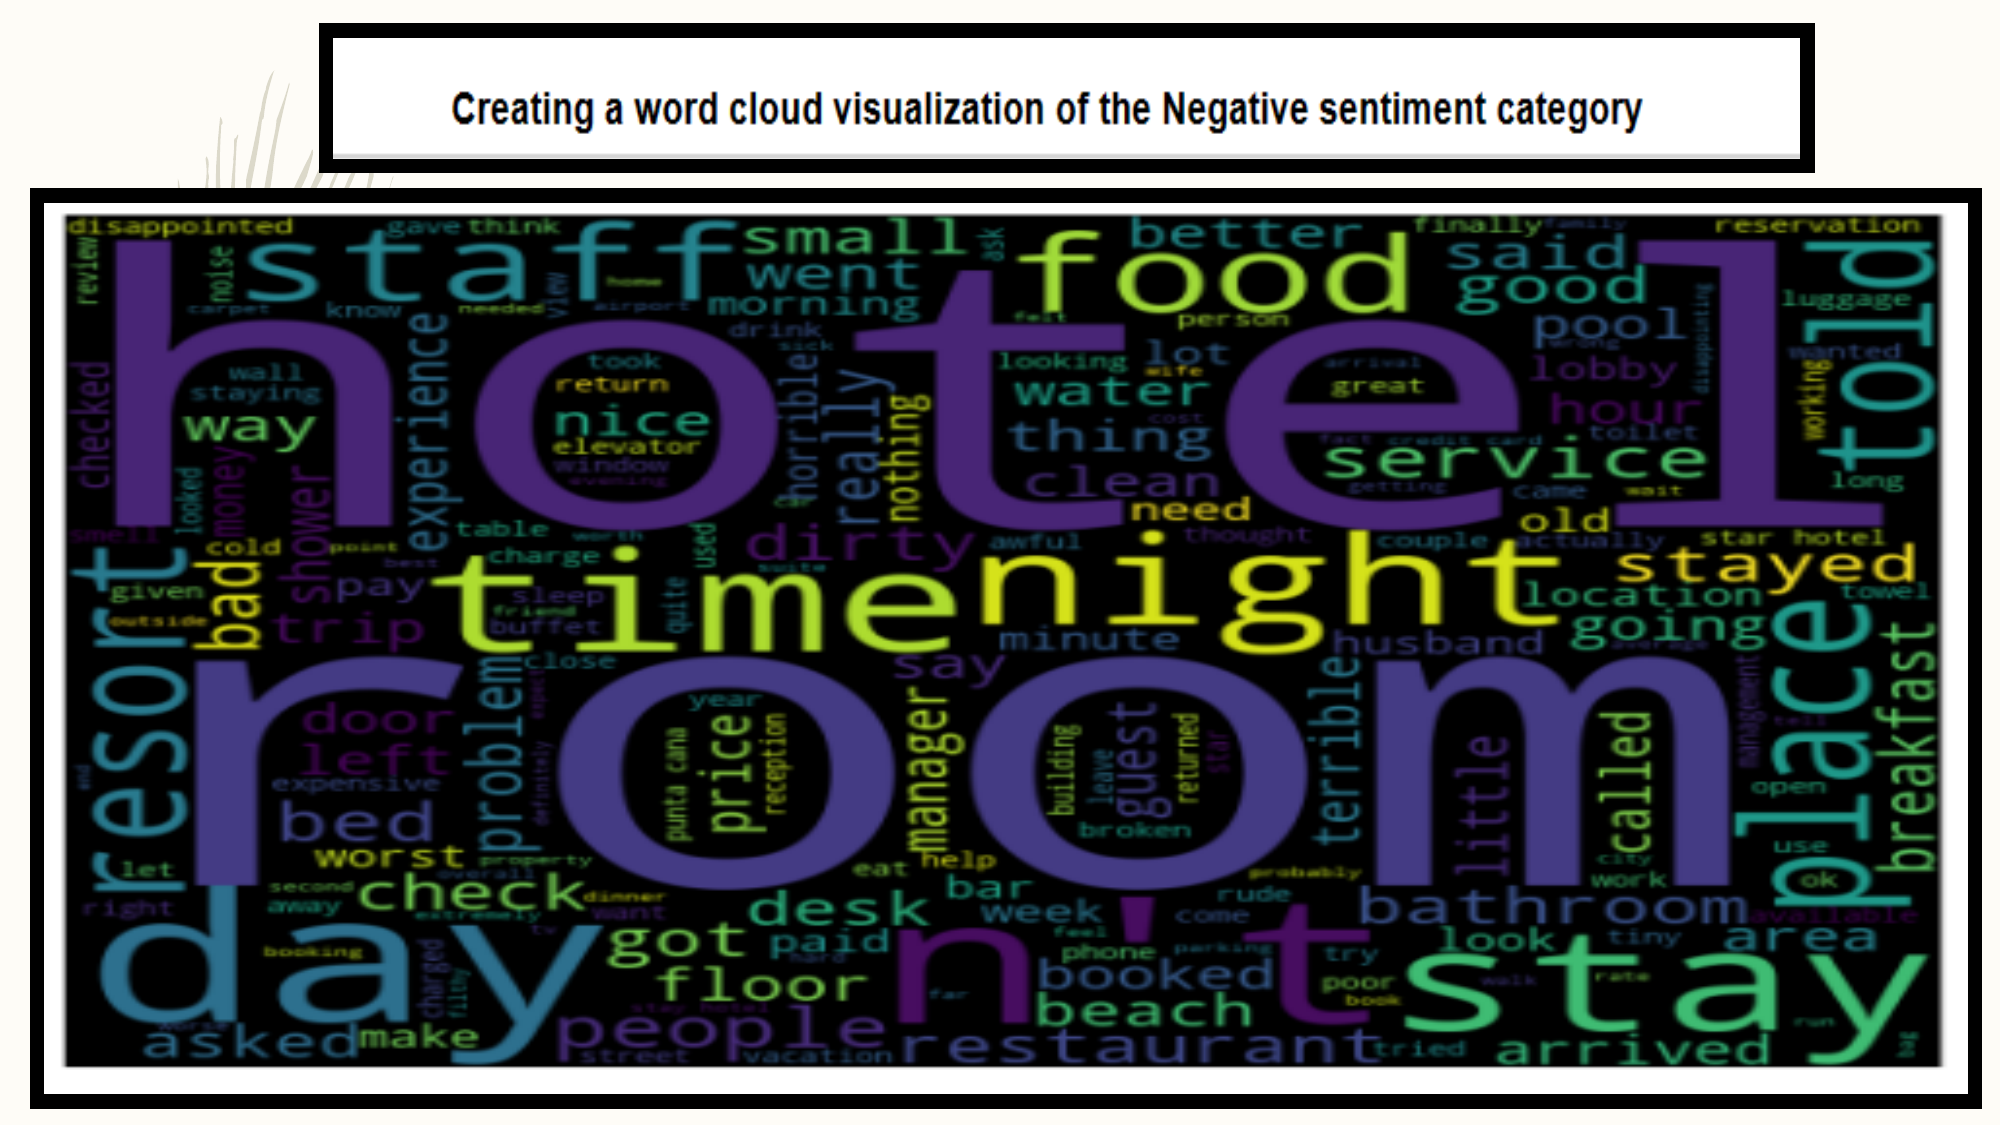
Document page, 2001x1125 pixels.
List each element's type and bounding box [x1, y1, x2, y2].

picture [332, 37, 1801, 159]
picture [43, 202, 1968, 1095]
